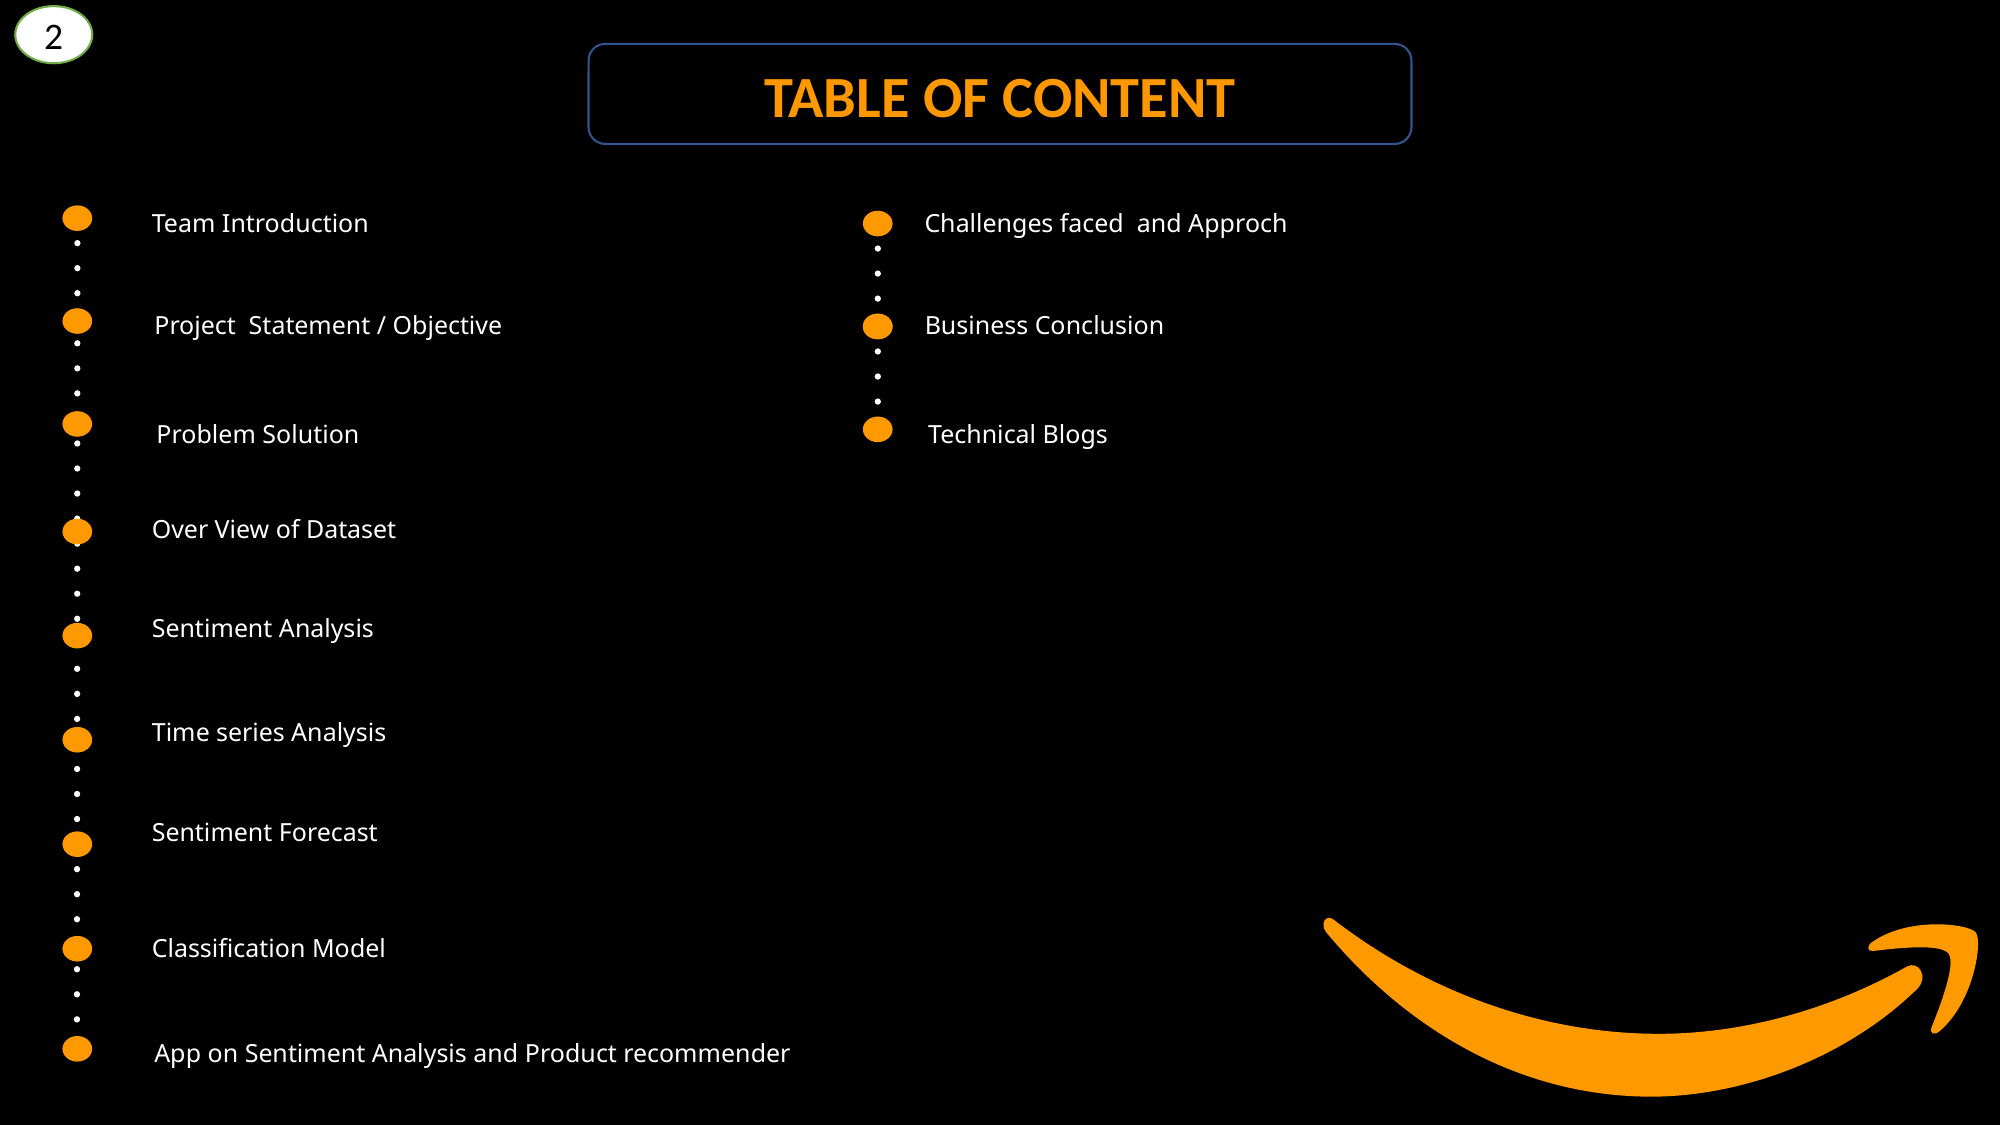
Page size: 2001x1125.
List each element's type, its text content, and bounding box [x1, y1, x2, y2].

text_box Sentiment Forecast [140, 801, 430, 852]
text_box Over View of Dataset [140, 499, 430, 550]
text_box Team Introduction [140, 192, 430, 243]
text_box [1323, 917, 1979, 1097]
text_box TABLE OF CONTENT [587, 42, 1413, 146]
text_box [862, 210, 893, 313]
text_box Time series Analysis [140, 701, 587, 752]
text_box App on Sentiment Analysis and Product recommender [143, 1022, 851, 1073]
text_box Technical Blogs [913, 411, 1123, 456]
text_box Business Conclusion [913, 295, 1203, 346]
text_box Project Statement / Objective [143, 295, 589, 346]
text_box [62, 205, 93, 1067]
text_box Problem Solution [145, 403, 542, 454]
text_box Classification Model [140, 917, 553, 968]
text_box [862, 313, 893, 443]
text_box Challenges faced and Approch [913, 192, 1326, 243]
text_box Sentiment Analysis [140, 597, 576, 648]
text_box 2 [14, 5, 94, 65]
